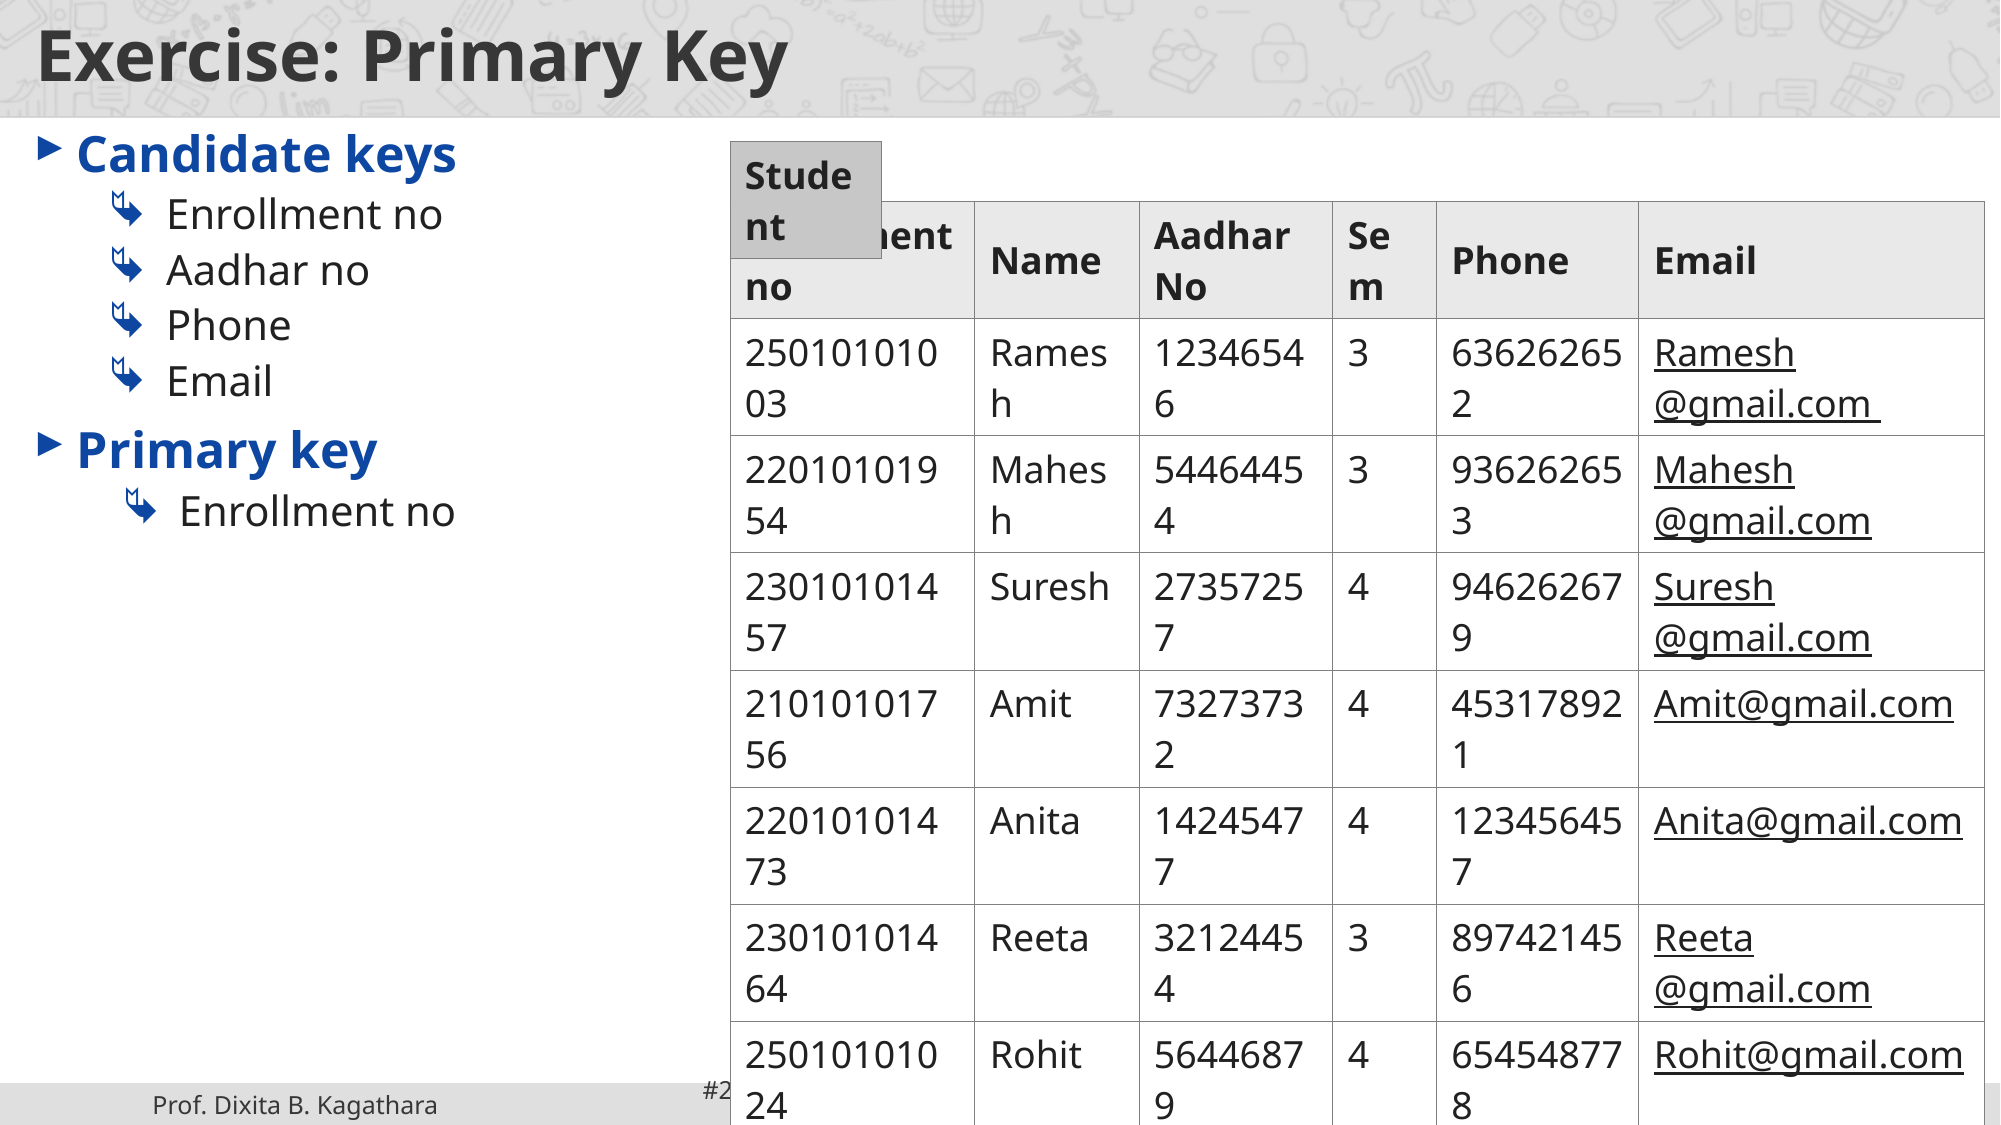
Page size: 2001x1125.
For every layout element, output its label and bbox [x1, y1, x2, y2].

text_box [18, 121, 1976, 1039]
table_cell [1976, 905, 1984, 1021]
title [0, 0, 2000, 117]
table_cell [1140, 1039, 1332, 1125]
table_cell [1639, 1022, 1984, 1125]
table_cell [1976, 436, 1984, 552]
table_cell [1437, 1039, 1638, 1125]
table_cell [1333, 1039, 1436, 1125]
table_header [1976, 202, 1984, 318]
table_cell [1976, 671, 1984, 787]
table_cell [1976, 788, 1984, 904]
table_cell [731, 1039, 974, 1125]
table_cell [1976, 319, 1984, 435]
table_cell [975, 1039, 1139, 1125]
table_cell [1976, 553, 1984, 670]
